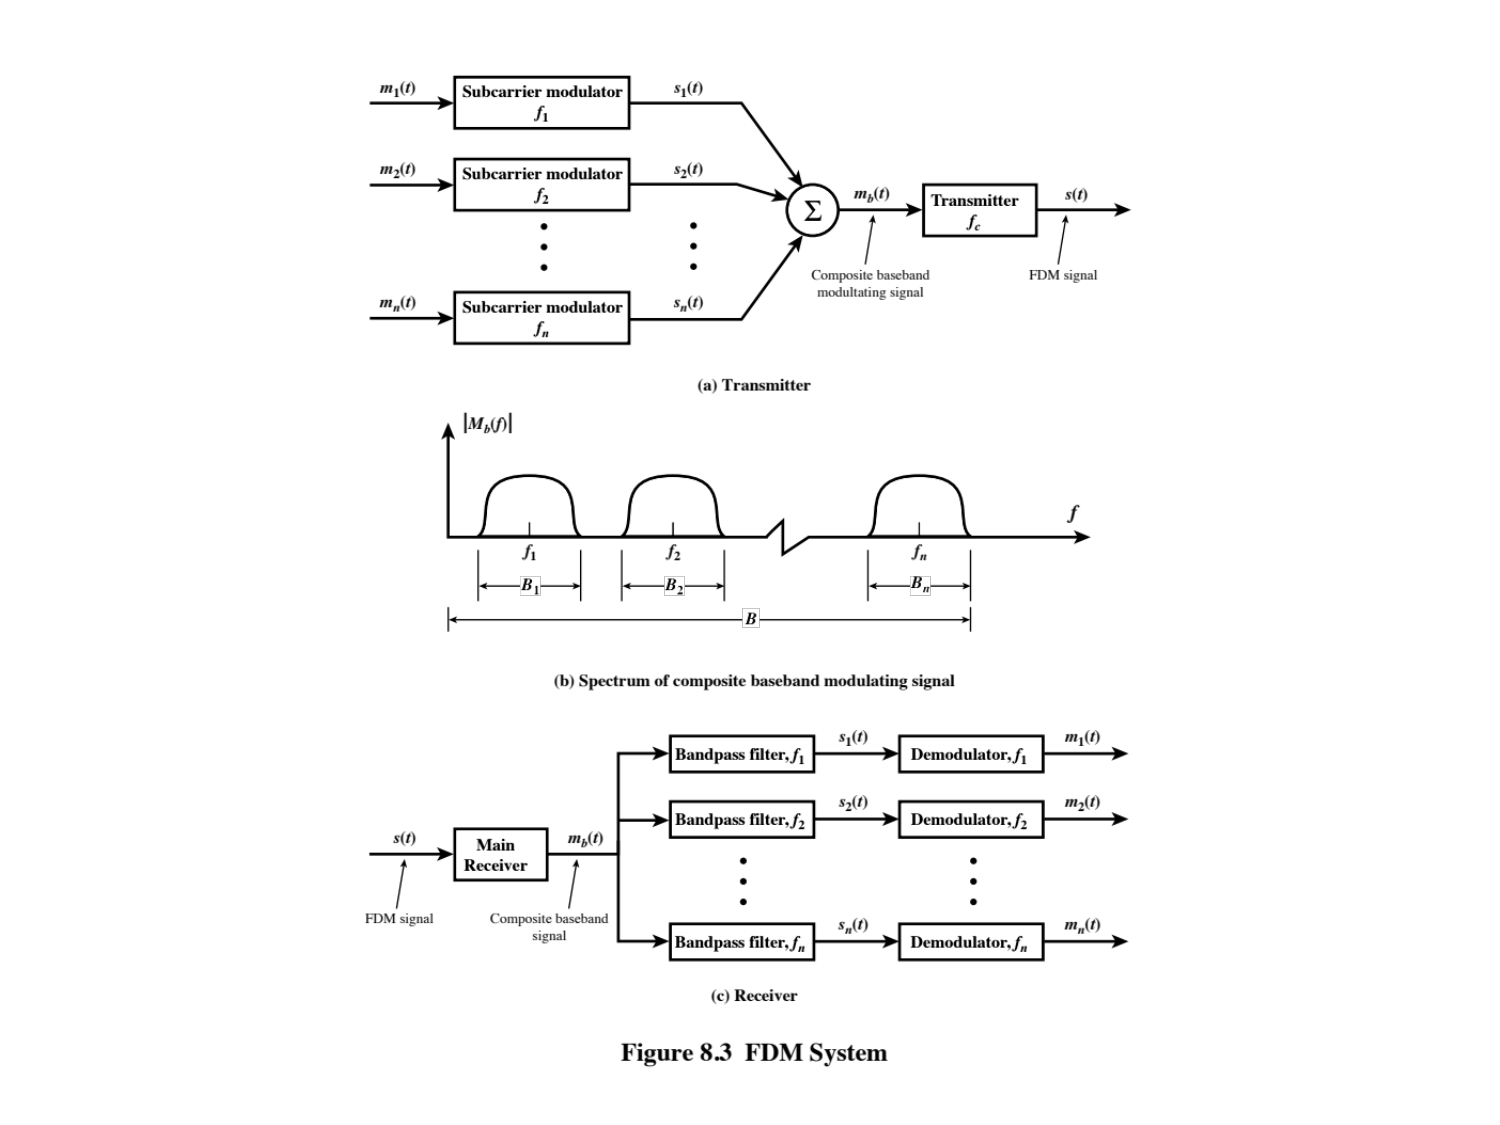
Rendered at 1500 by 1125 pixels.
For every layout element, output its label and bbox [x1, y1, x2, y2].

picture [315, 30, 1185, 1095]
